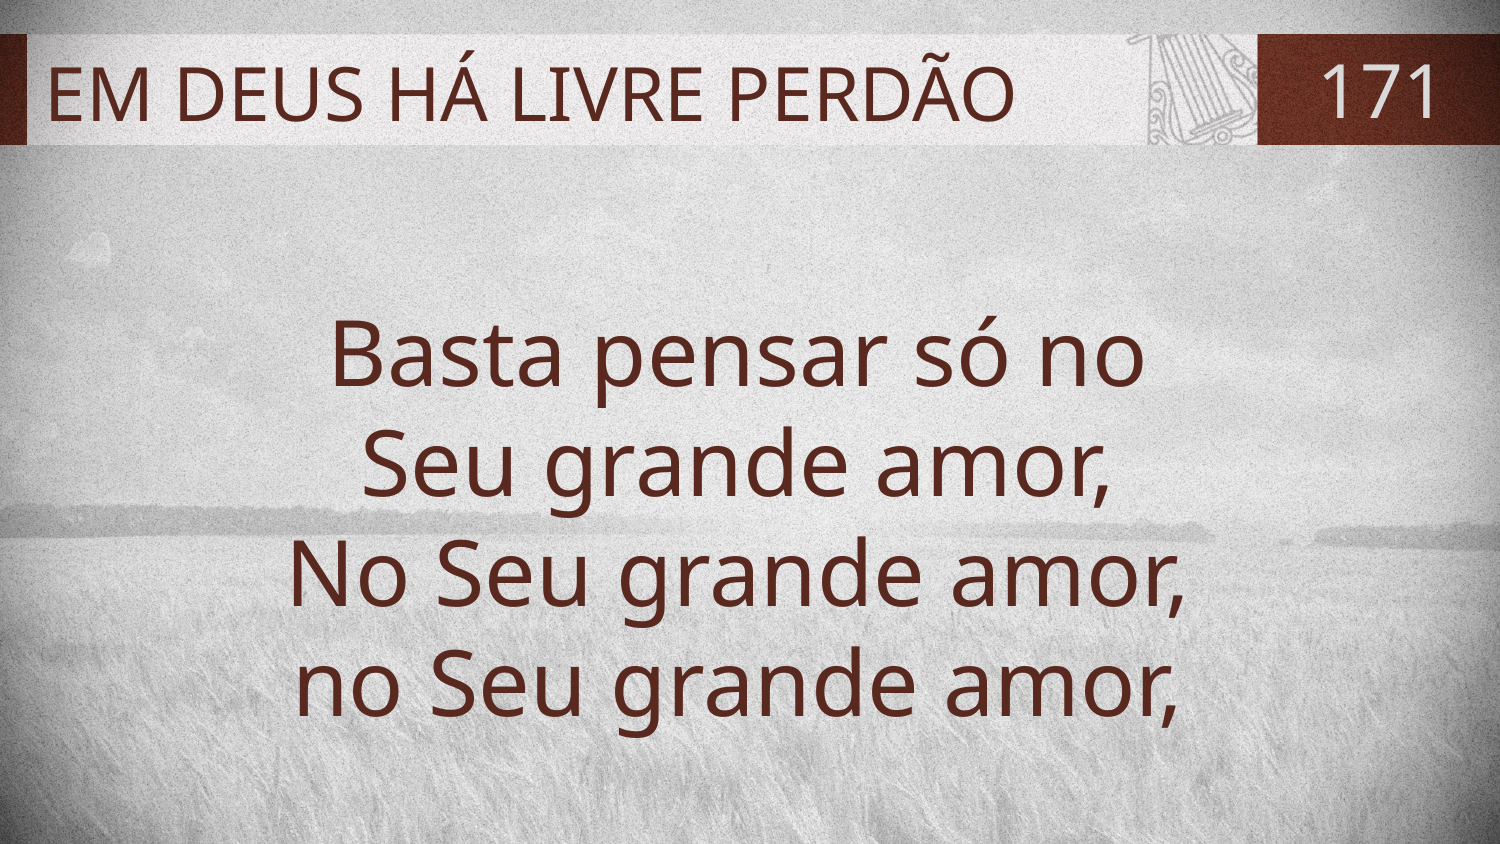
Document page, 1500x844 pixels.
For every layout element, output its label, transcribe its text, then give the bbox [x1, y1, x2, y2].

list Basta pensar só no Seu grande amor, No Seu grande amor, no Seu grande amor, [0, 185, 1500, 844]
list 171 [1281, 36, 1483, 143]
title EM DEUS HÁ LIVRE PERDÃO [29, 33, 1258, 151]
picture [0, 0, 1500, 185]
